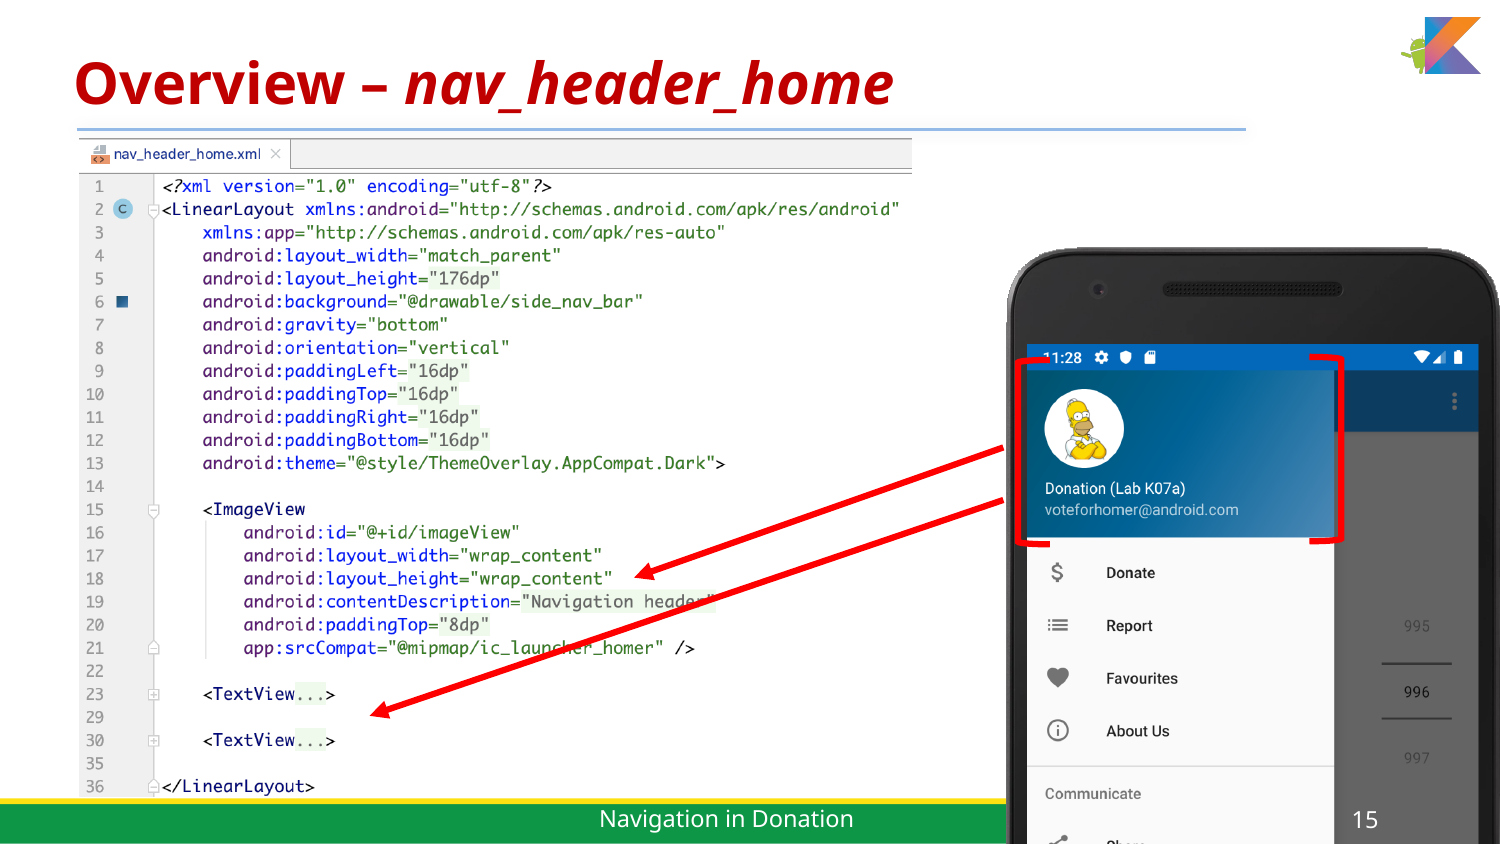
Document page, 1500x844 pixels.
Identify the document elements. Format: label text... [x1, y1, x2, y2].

picture [1401, 17, 1481, 74]
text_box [369, 499, 1004, 717]
title Overview – nav_header_home [64, 0, 1341, 126]
picture [79, 138, 912, 798]
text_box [633, 447, 1004, 493]
picture [1003, 247, 1500, 844]
footer Navigation in Donation [527, 802, 927, 843]
